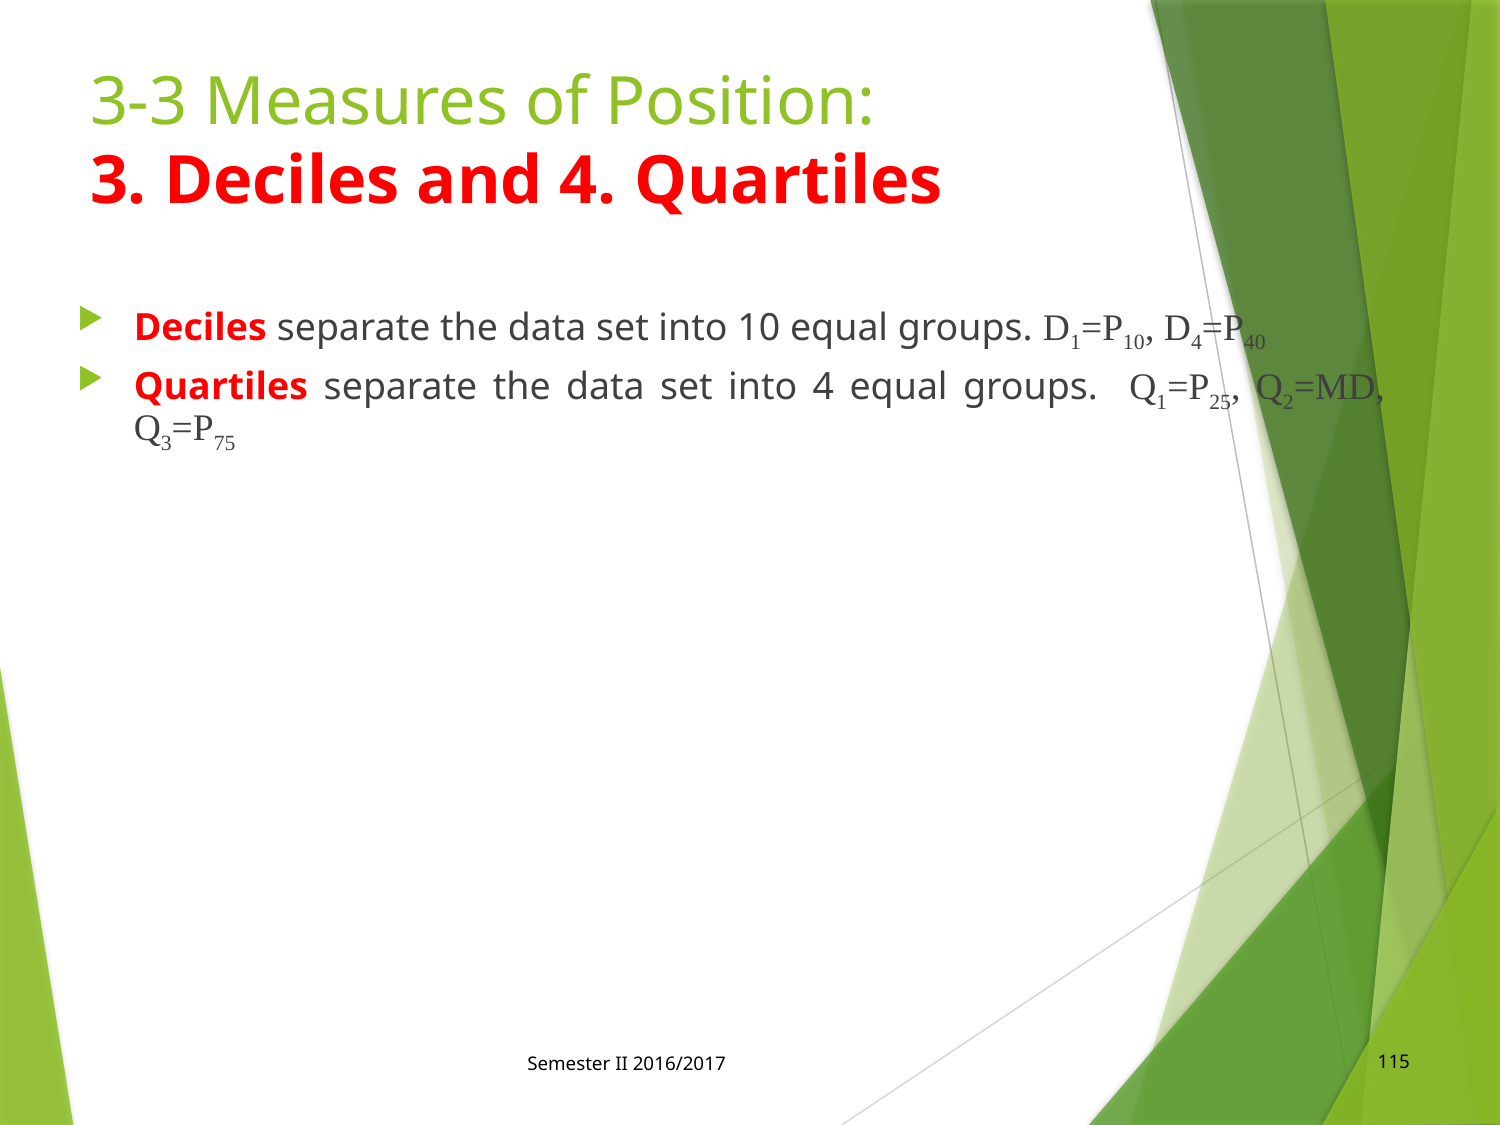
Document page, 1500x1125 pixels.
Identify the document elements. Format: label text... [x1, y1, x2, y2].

footer Semester II 2016/2017 [512, 1025, 988, 1100]
slide_number 115 [1074, 1025, 1425, 1100]
title 3-3 Measures of Position: 3. Deciles and 4. Quartiles [75, 50, 1425, 225]
list Deciles separate the data set into 10 equal groups. D1=P10, D4=P40 Quartiles separate the data set into 4 equal groups. Q1=P25, Q2=MD, Q3=P75 [62, 299, 1400, 1038]
